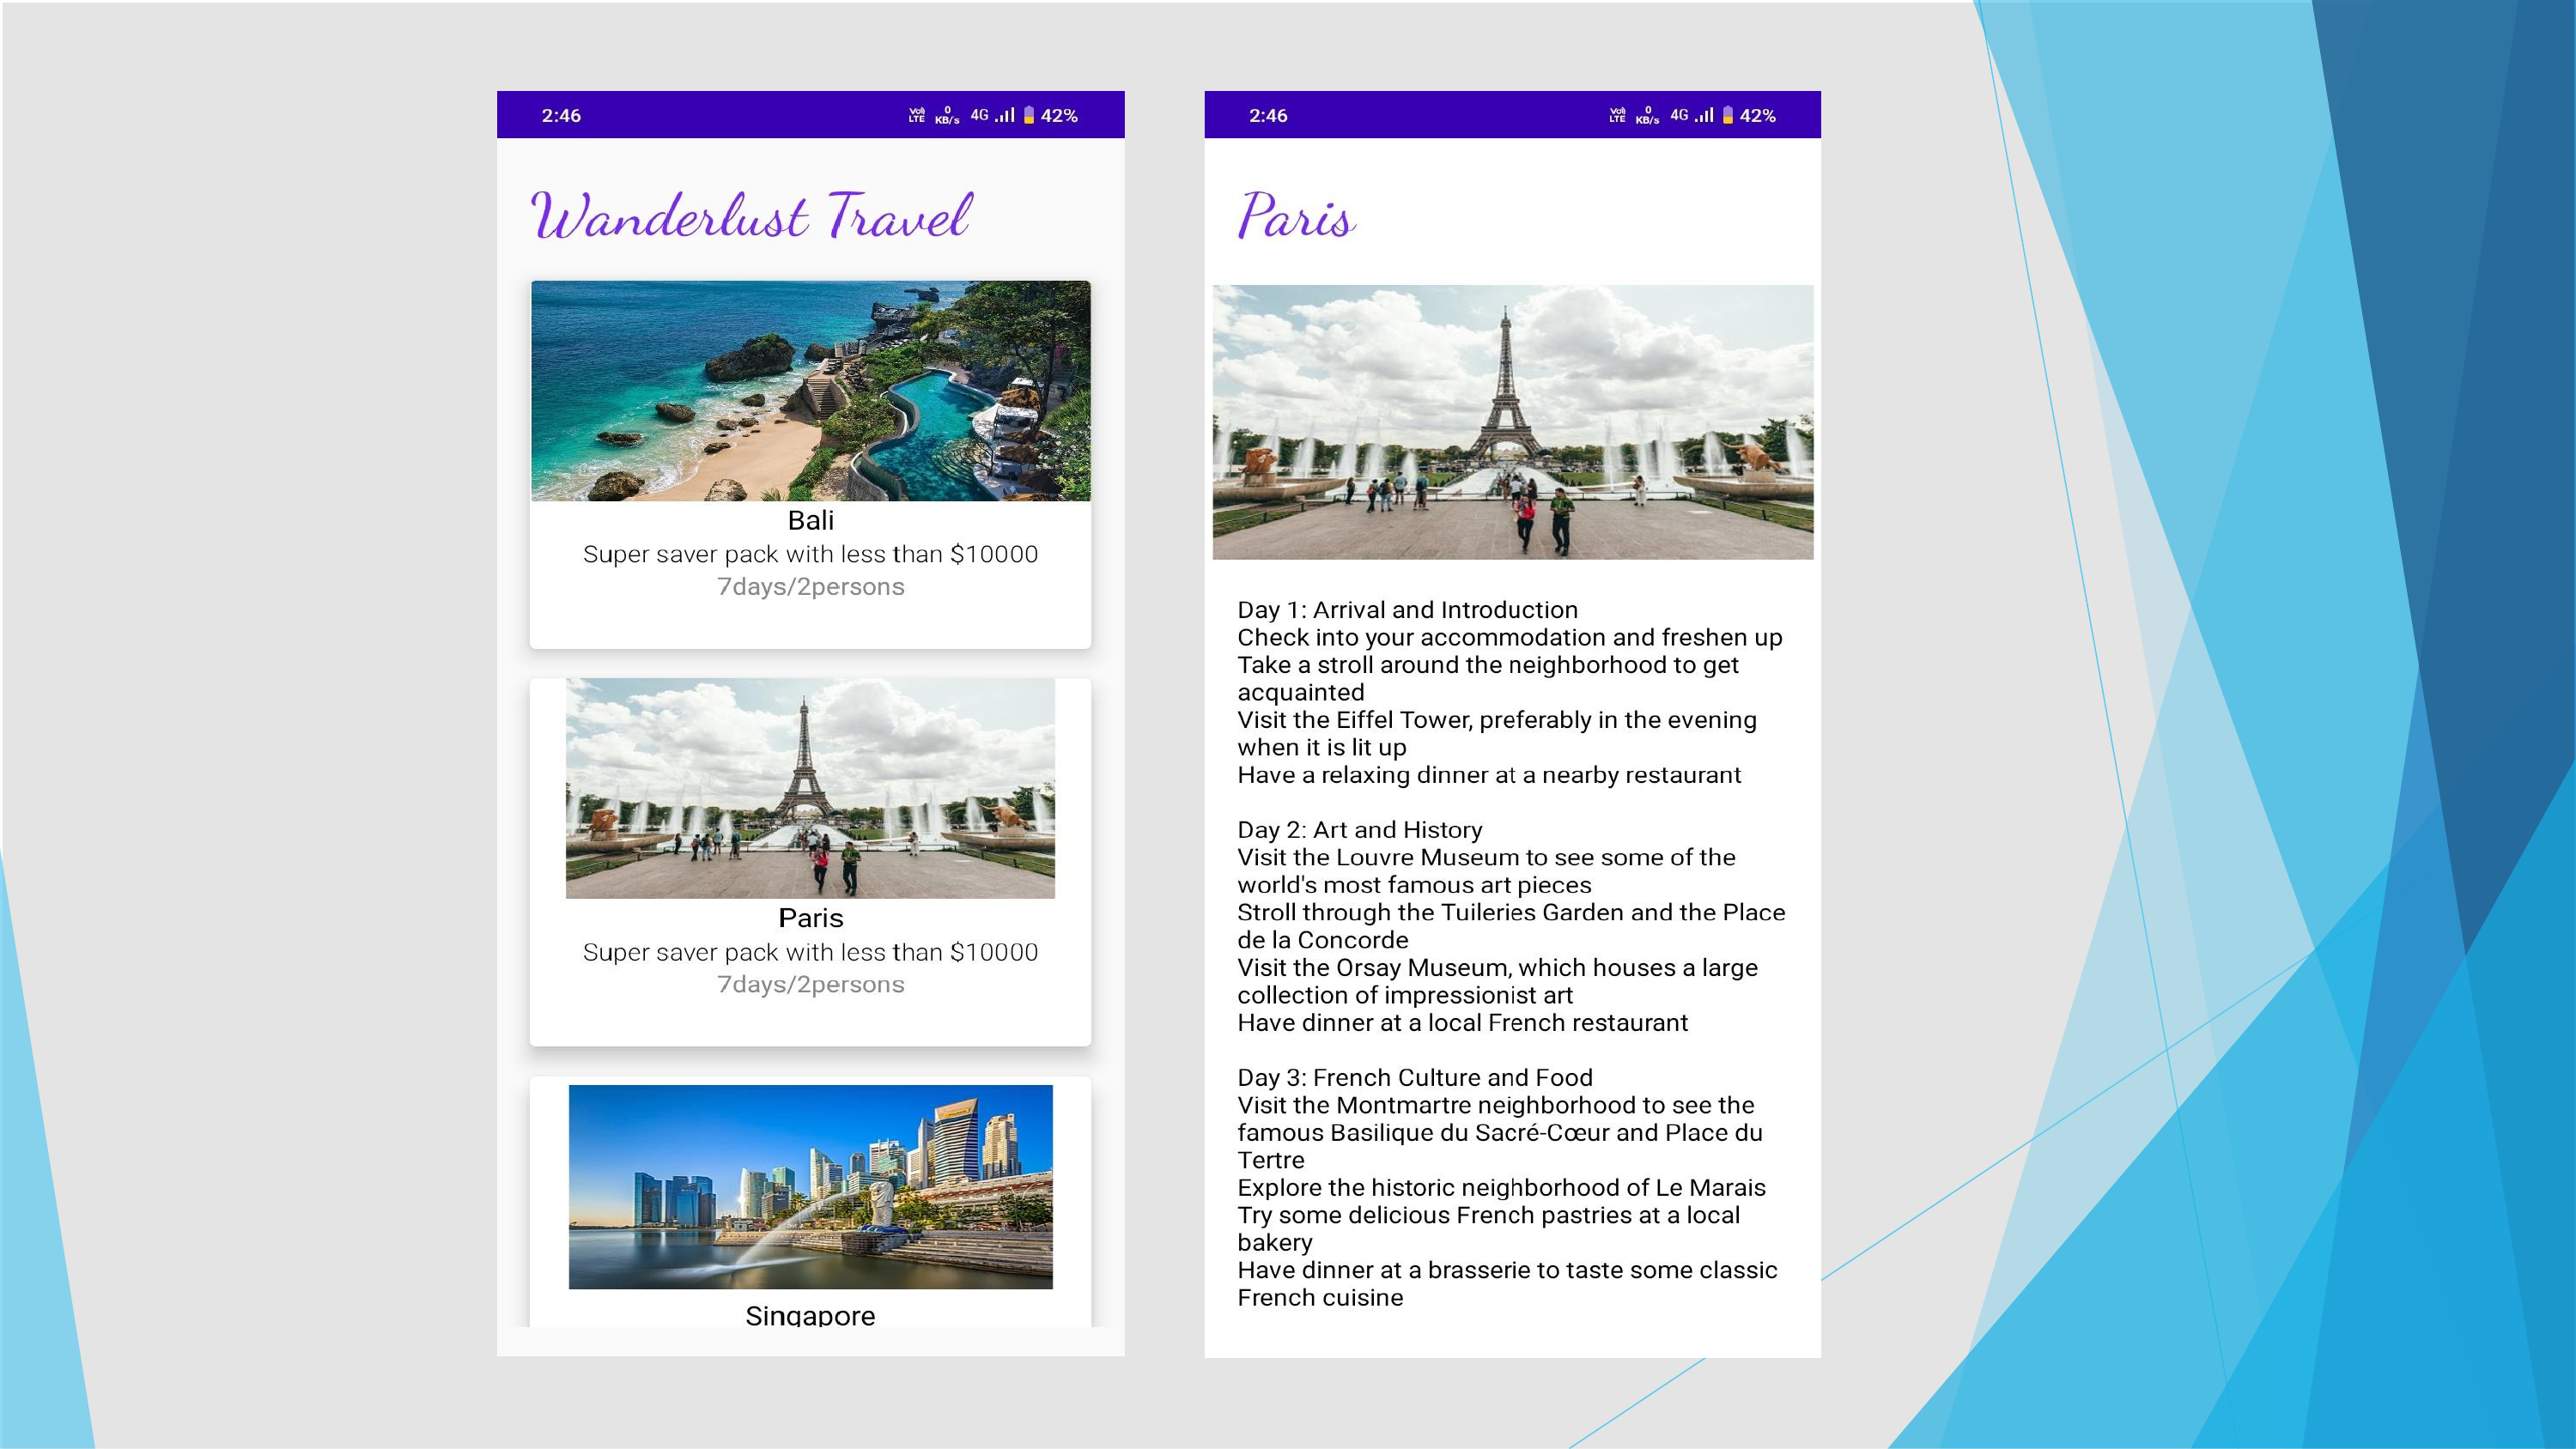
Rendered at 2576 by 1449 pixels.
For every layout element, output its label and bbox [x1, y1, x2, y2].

picture [1204, 90, 1821, 1358]
picture [497, 90, 1125, 1356]
text_box [0, 0, 2576, 1449]
